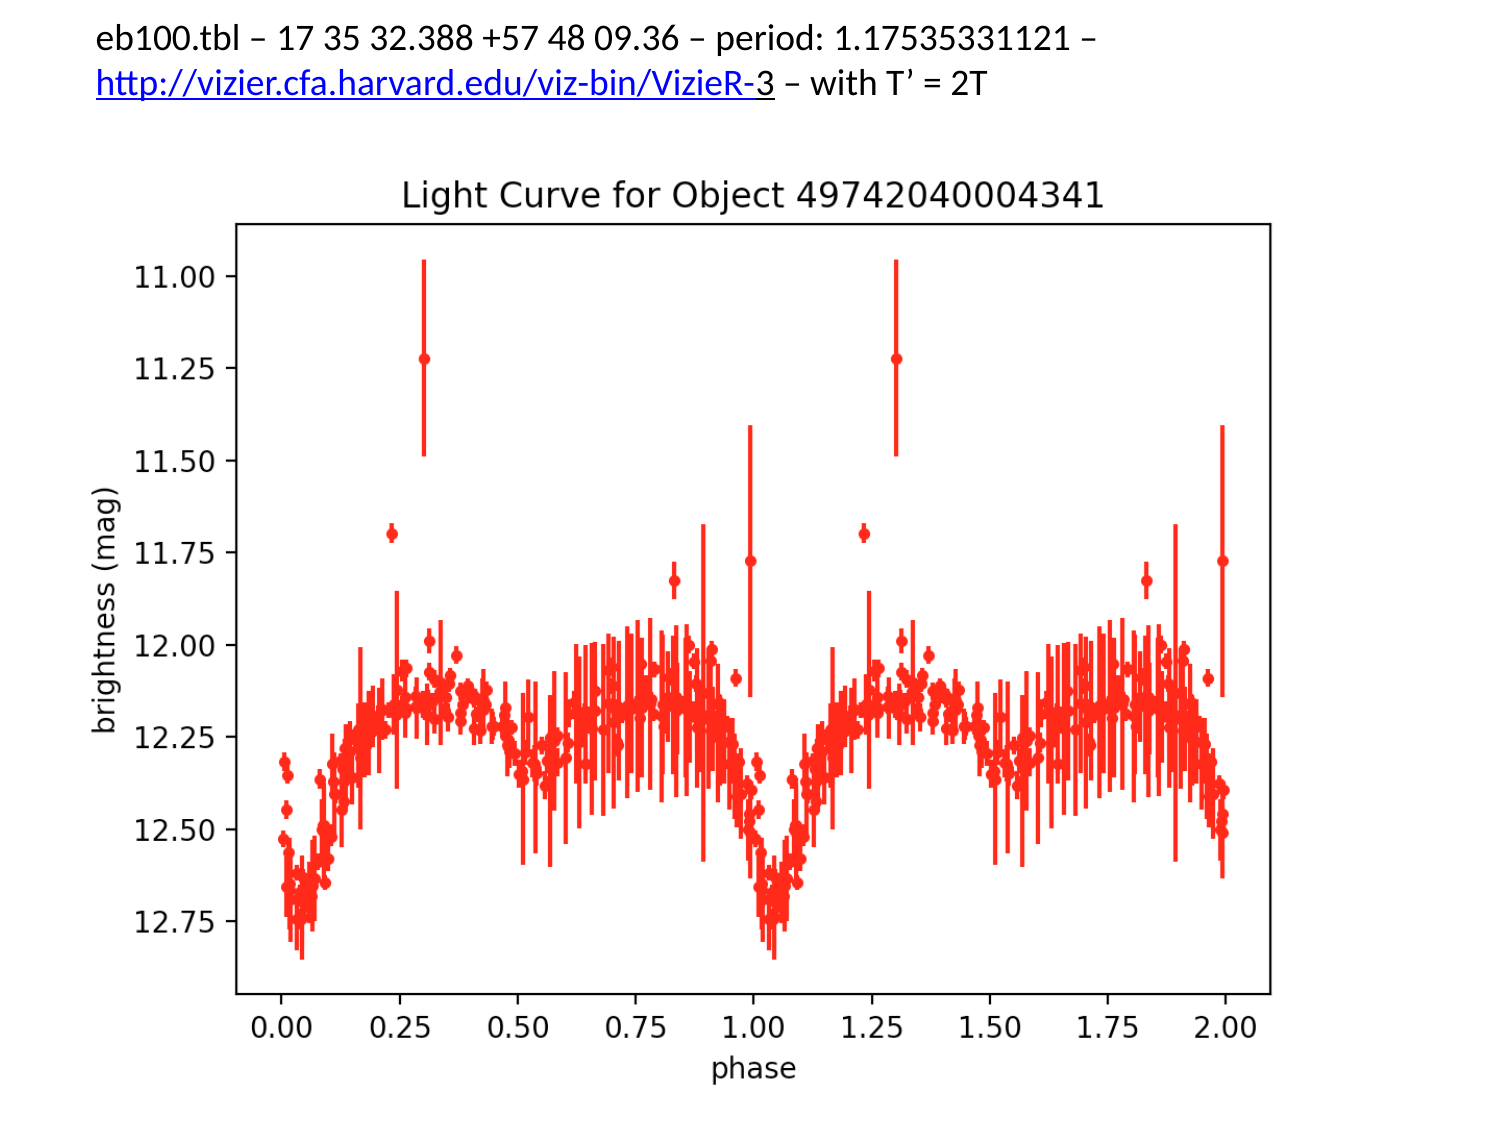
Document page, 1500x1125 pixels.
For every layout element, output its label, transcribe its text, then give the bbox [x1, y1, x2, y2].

picture [80, 145, 1311, 1093]
text_box eb100.tbl – 17 35 32.388 +57 48 09.36 – period: 1.17535331121 – http://vizier.cfa.harvard.edu/viz-bin/VizieR-3 – with T’ = 2T [80, 5, 1500, 200]
